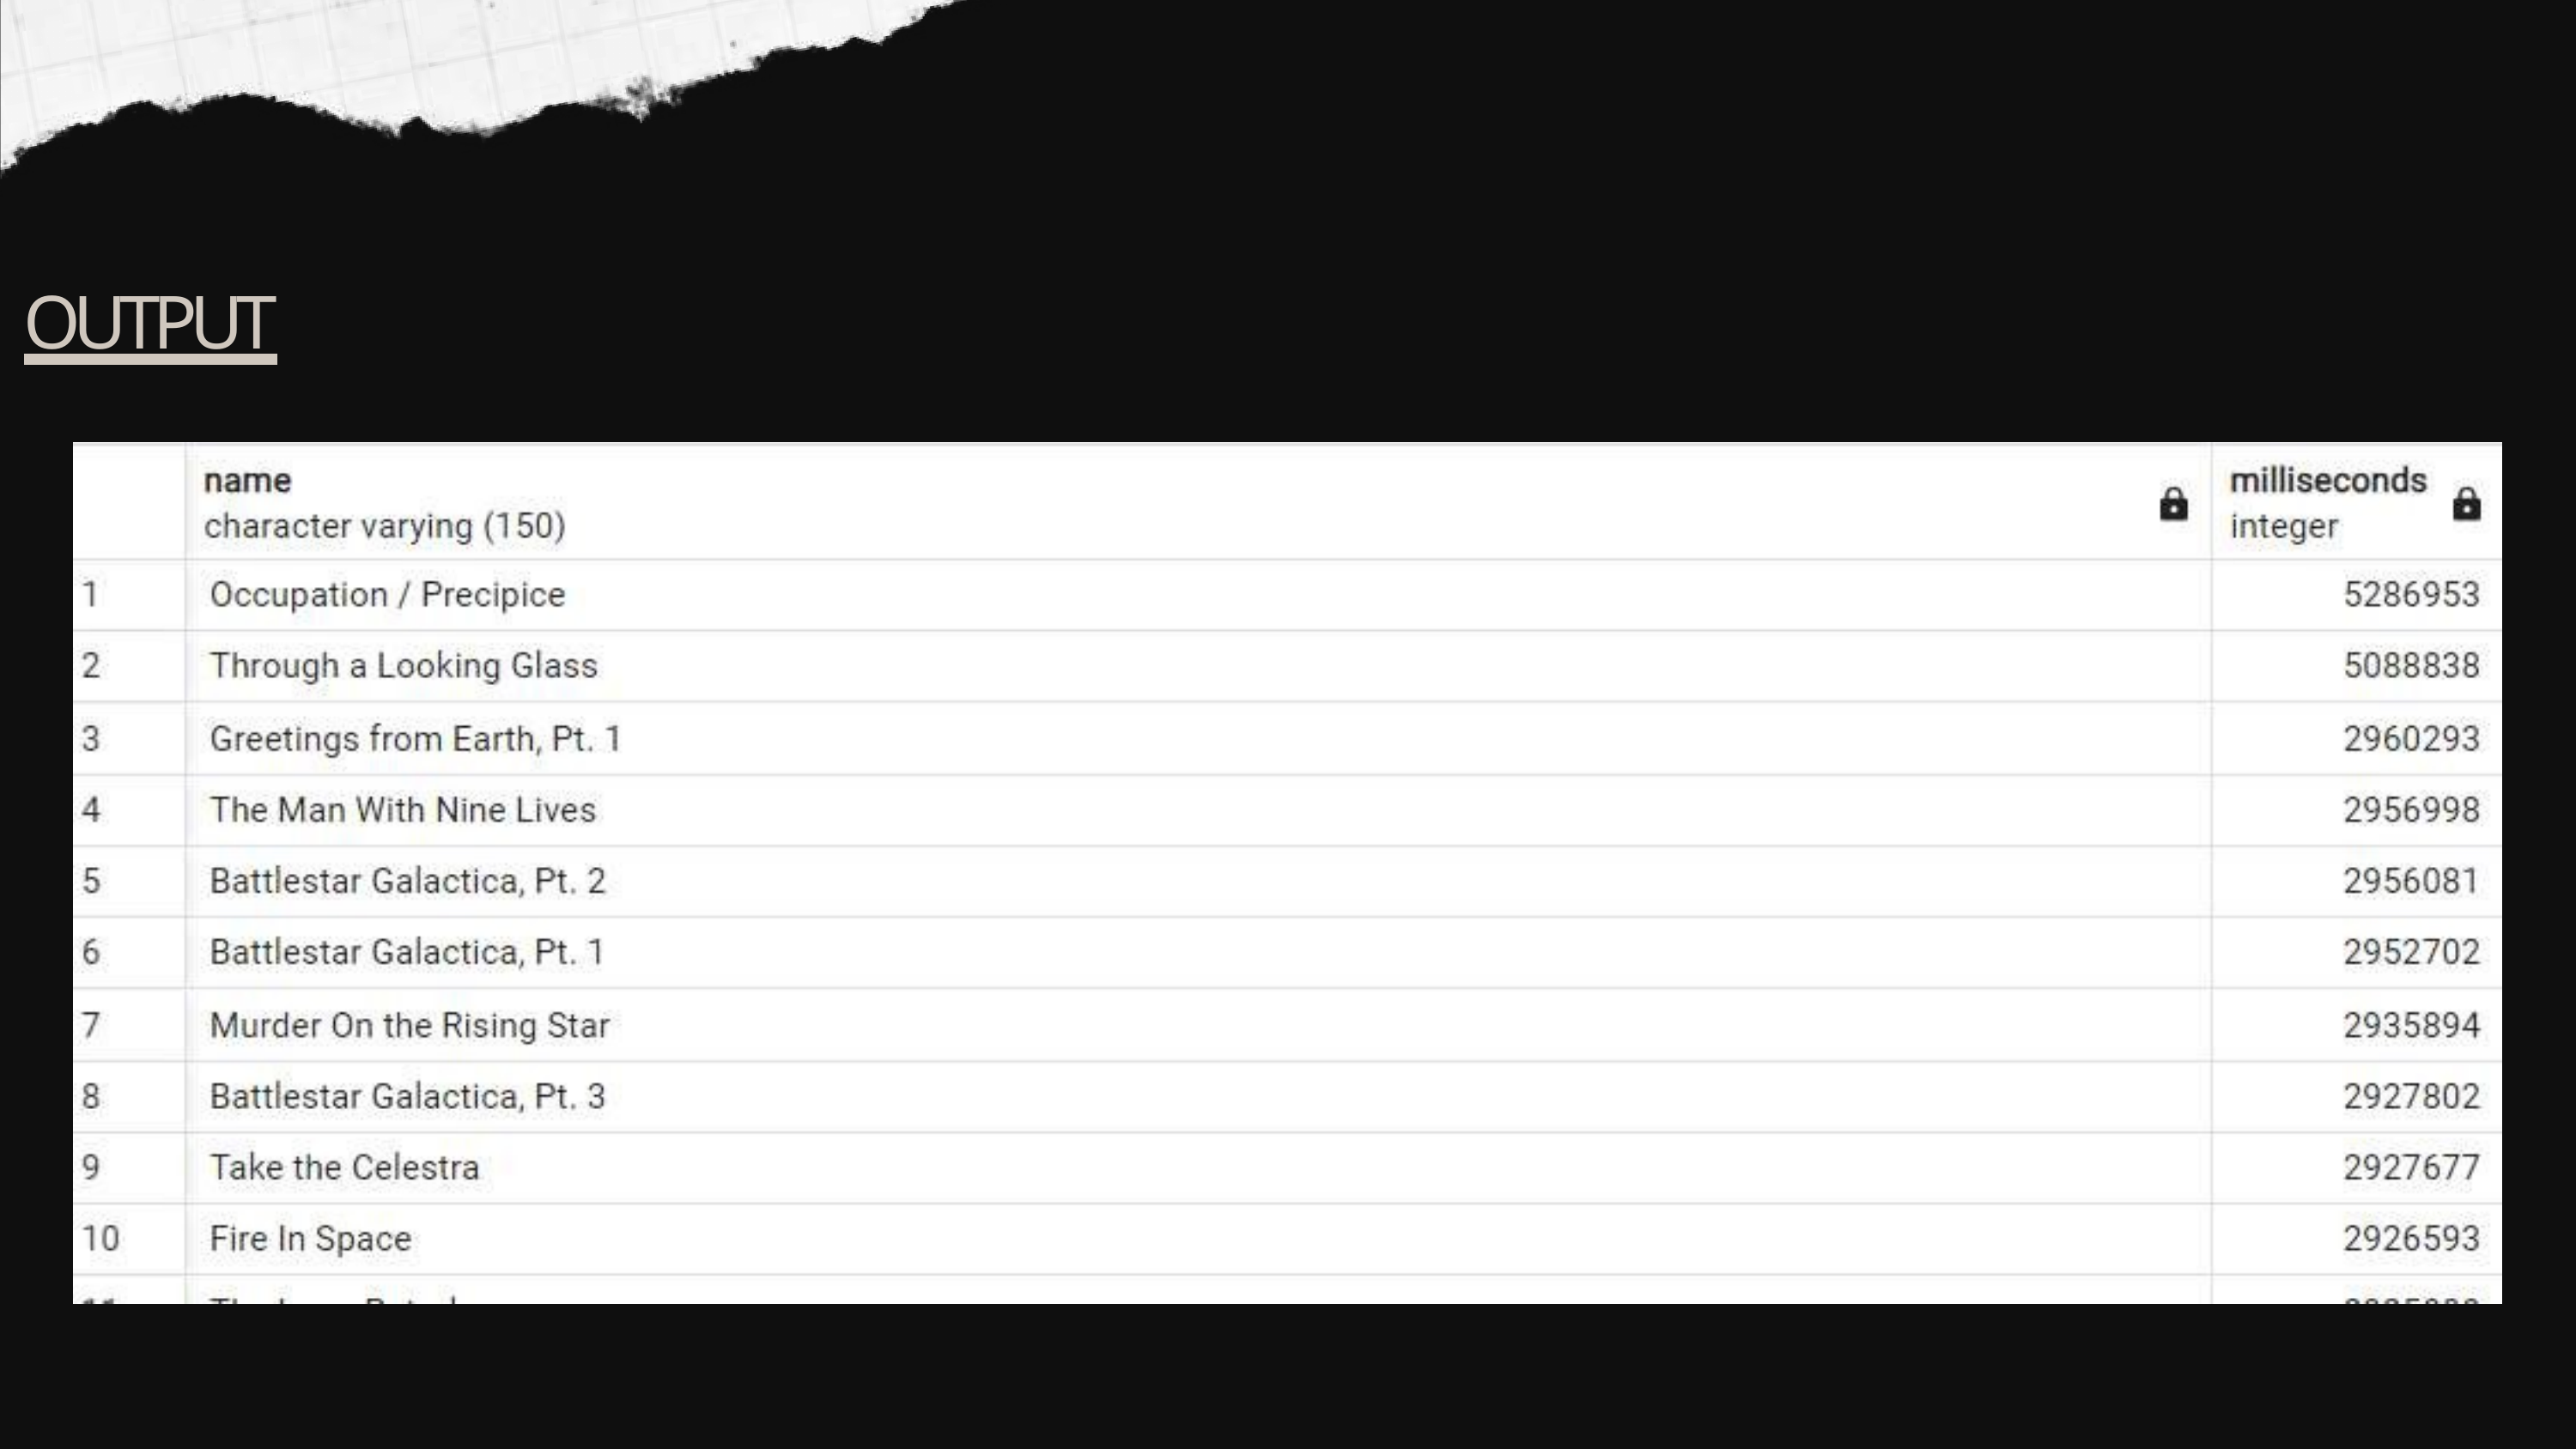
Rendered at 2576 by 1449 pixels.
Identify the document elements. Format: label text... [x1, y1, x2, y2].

picture [0, 0, 2576, 1449]
title OUTPUT [23, 147, 2403, 518]
